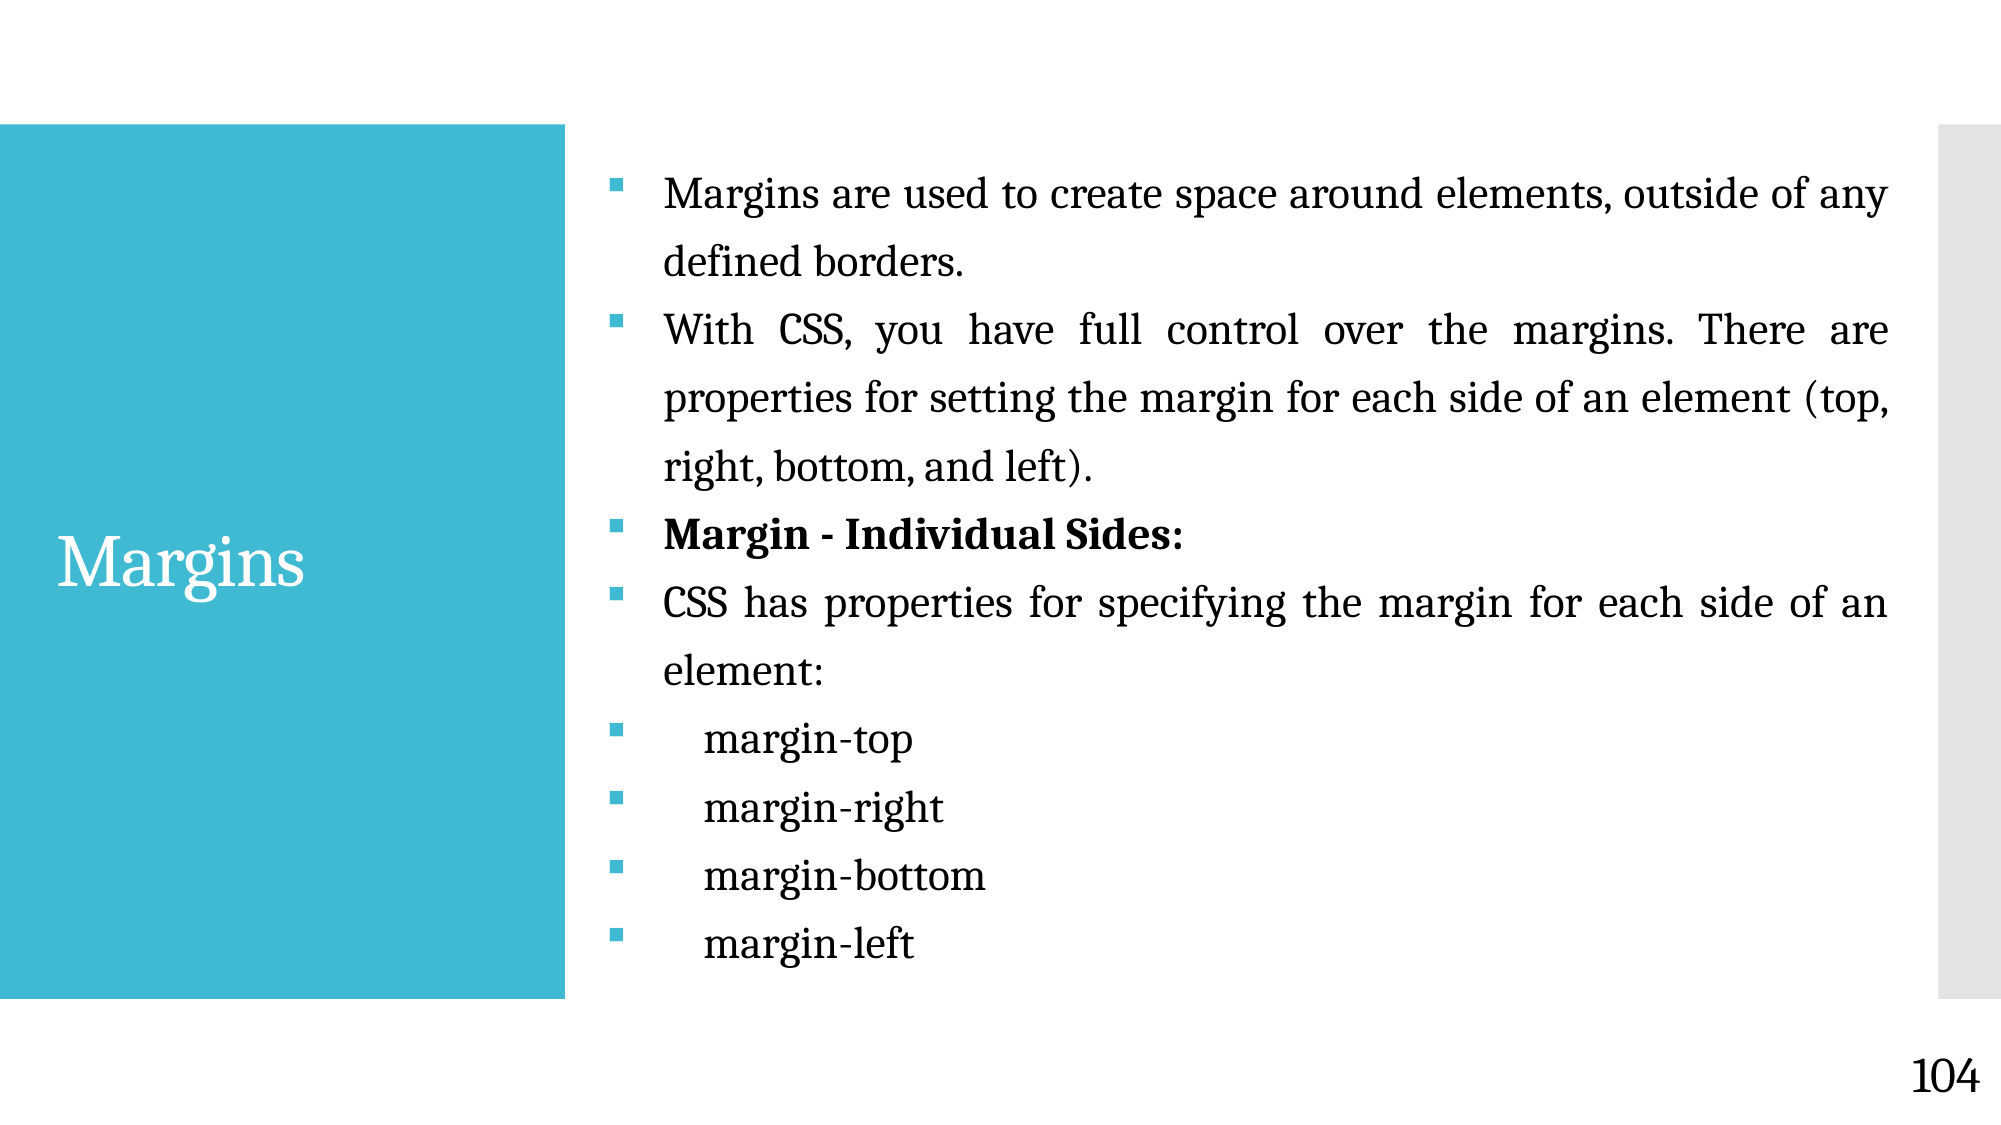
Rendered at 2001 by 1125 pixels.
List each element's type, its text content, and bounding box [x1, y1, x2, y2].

slide_number 104 [1744, 1042, 1996, 1103]
list Margins are used to create space around elements, outside of any defined borders. With CSS, you have full control over the margins. There are properties for setting the margin for each side of an element (top, right, bottom, and left). Margin - Individual Sides: CSS has properties for specifying the margin for each side of an element: margin-top margin-right margin-bottom margin-left [591, 141, 1906, 982]
title Margins [41, 184, 525, 940]
